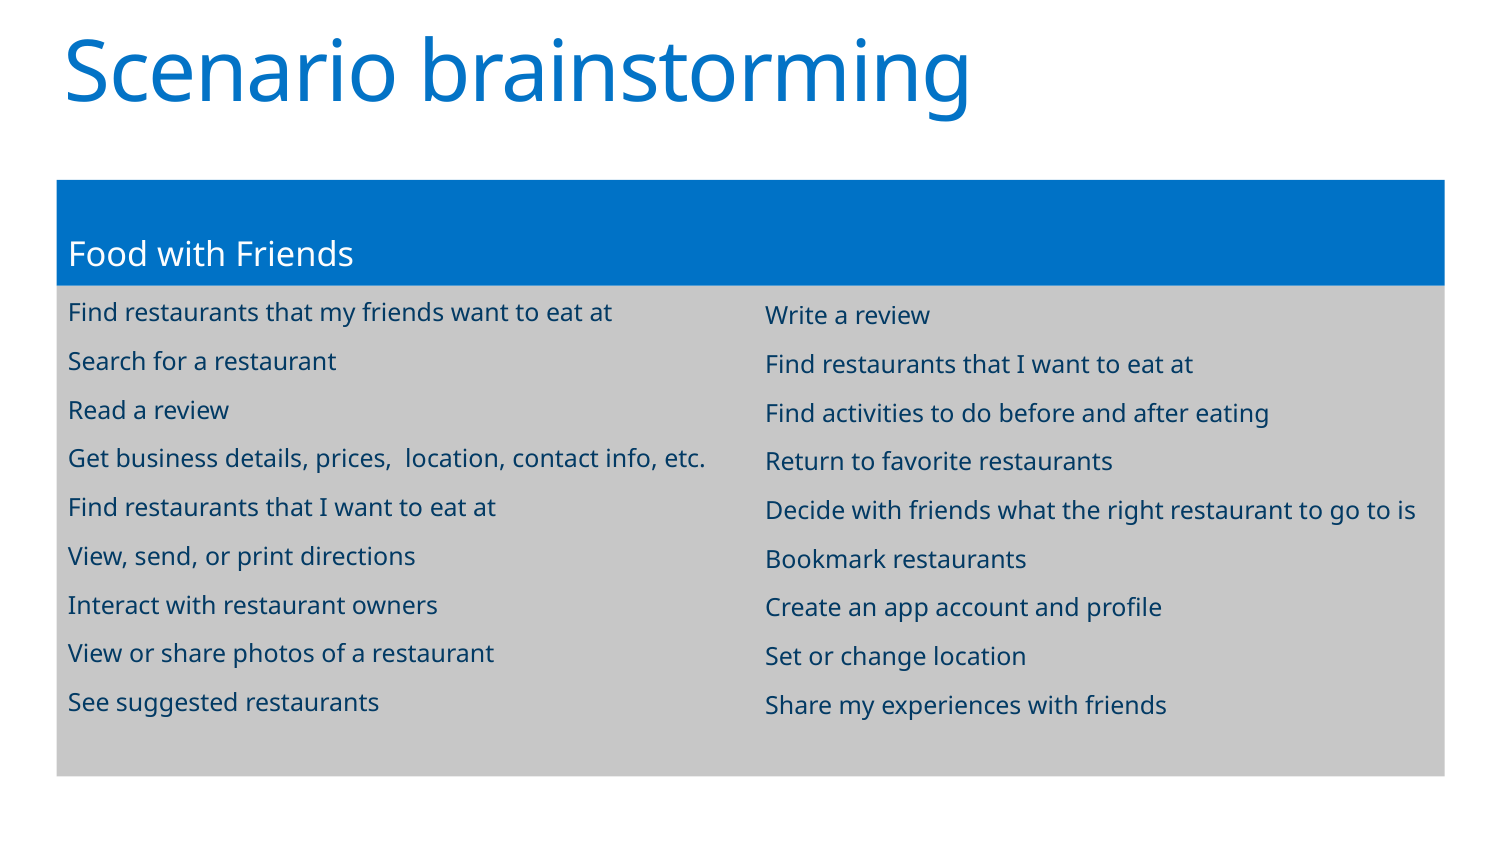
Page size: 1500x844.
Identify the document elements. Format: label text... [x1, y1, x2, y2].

title Scenario brainstorming [63, 28, 1436, 122]
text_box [56, 179, 1445, 777]
